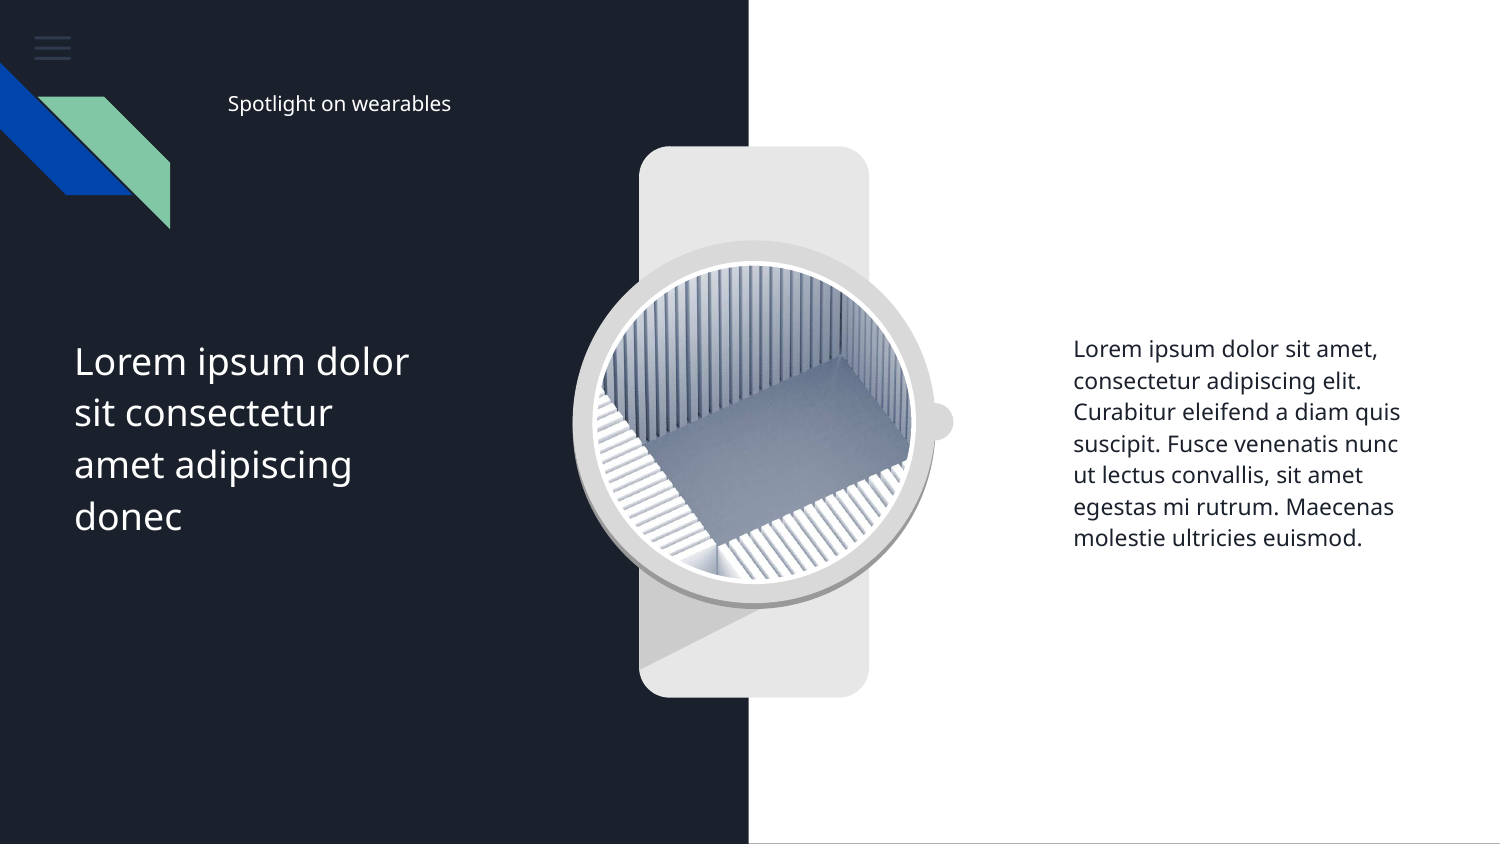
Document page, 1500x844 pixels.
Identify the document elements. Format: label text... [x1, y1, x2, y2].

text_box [572, 240, 954, 610]
picture [594, 263, 914, 582]
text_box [638, 618, 870, 698]
title Spotlight on wearables [212, 75, 706, 160]
title Lorem ipsum dolor sit consectetur amet adipiscing donec [59, 315, 438, 611]
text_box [638, 146, 870, 238]
list Lorem ipsum dolor sit amet, consectetur adipiscing elit. Curabitur eleifend a diam quis suscipit. Fusce venenatis nunc ut lectus convallis, sit amet egestas mi rutrum. Maecenas molestie ultricies euismod. [1058, 315, 1437, 611]
